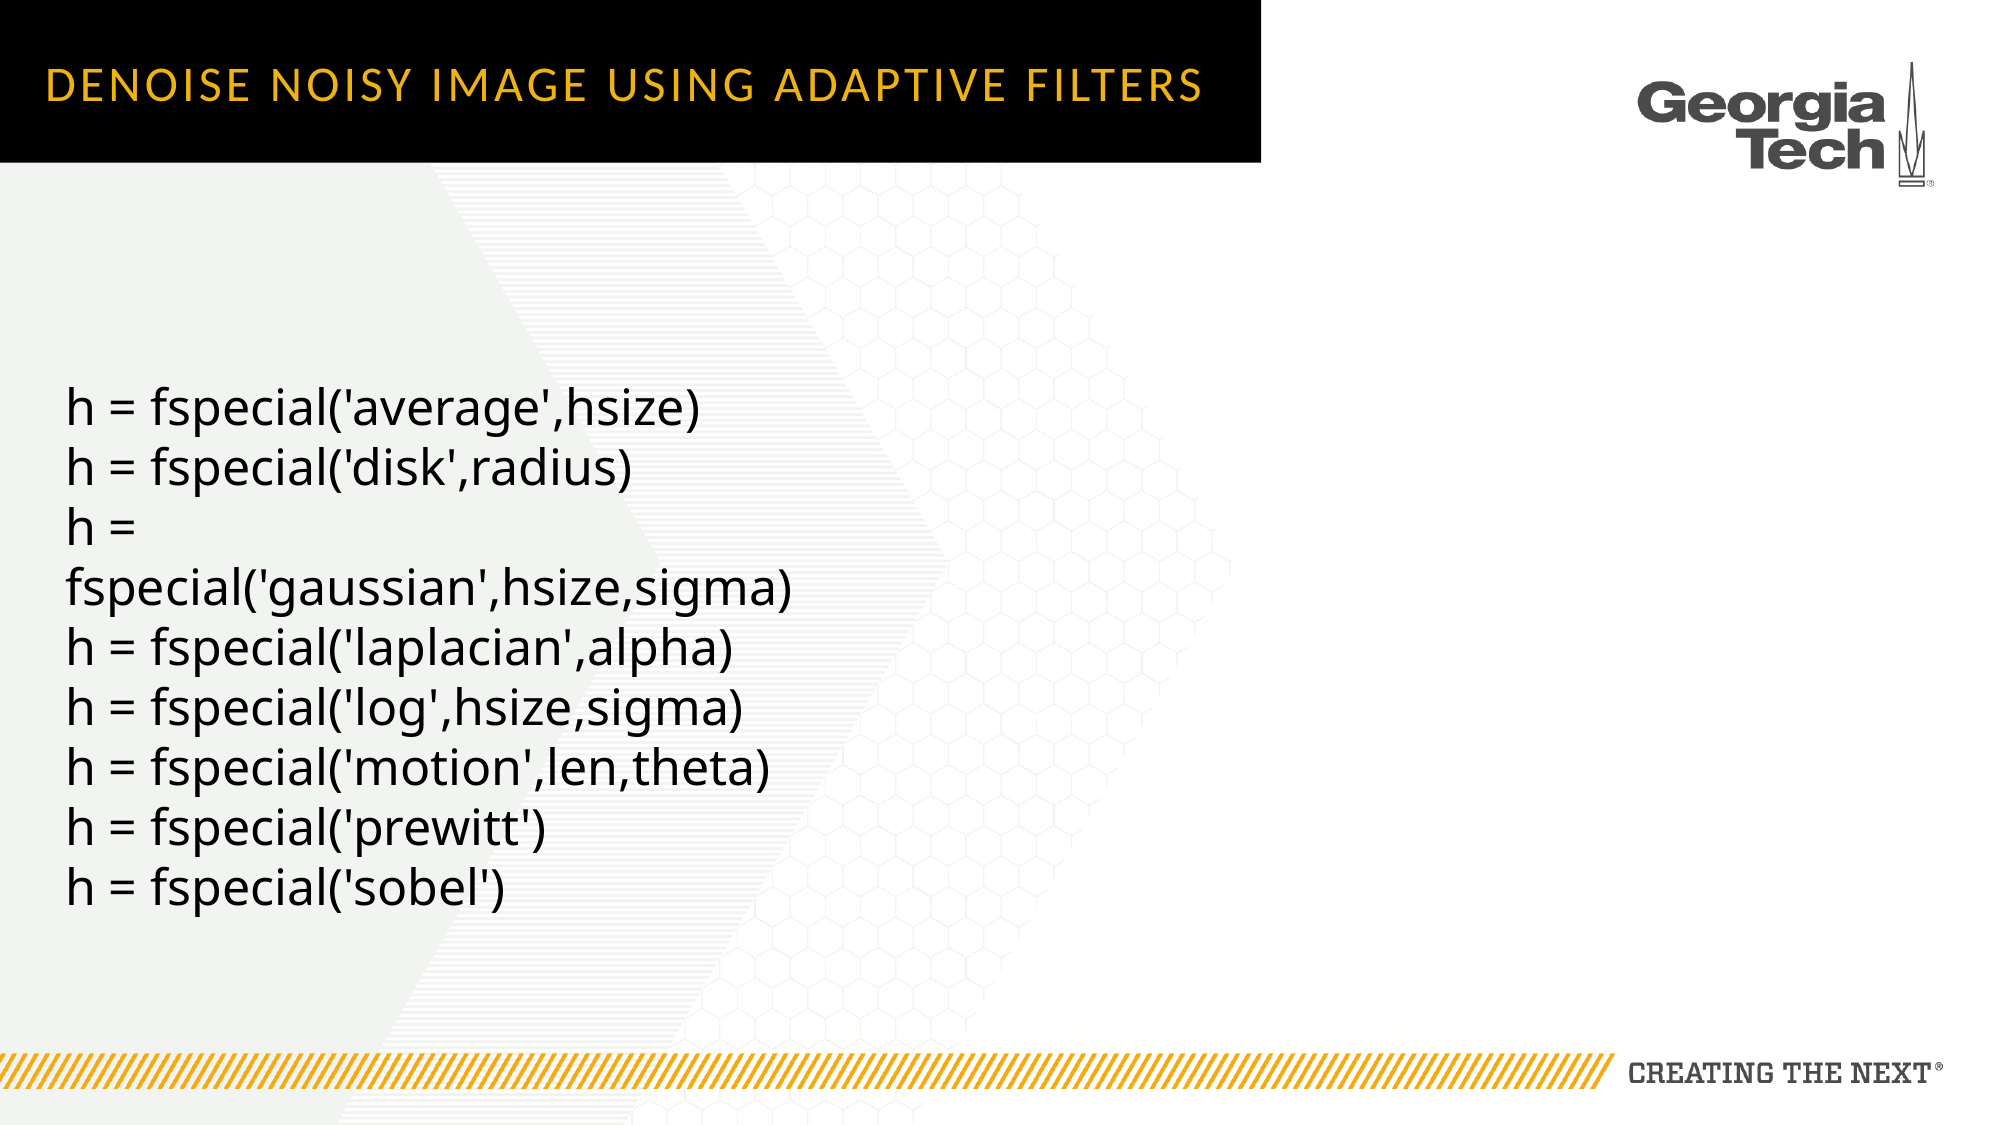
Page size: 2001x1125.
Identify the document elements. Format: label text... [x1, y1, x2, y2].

list h = fspecial('average',hsize) h = fspecial('disk',radius) h = fspecial('gaussian',hsize,sigma) h = fspecial('laplacian',alpha) h = fspecial('log',hsize,sigma) h = fspecial('motion',len,theta) h = fspecial('prewitt') h = fspecial('sobel') [50, 318, 874, 965]
picture [0, 0, 2001, 1125]
title Denoise noisy image using Adaptive Filters [0, 0, 1262, 163]
